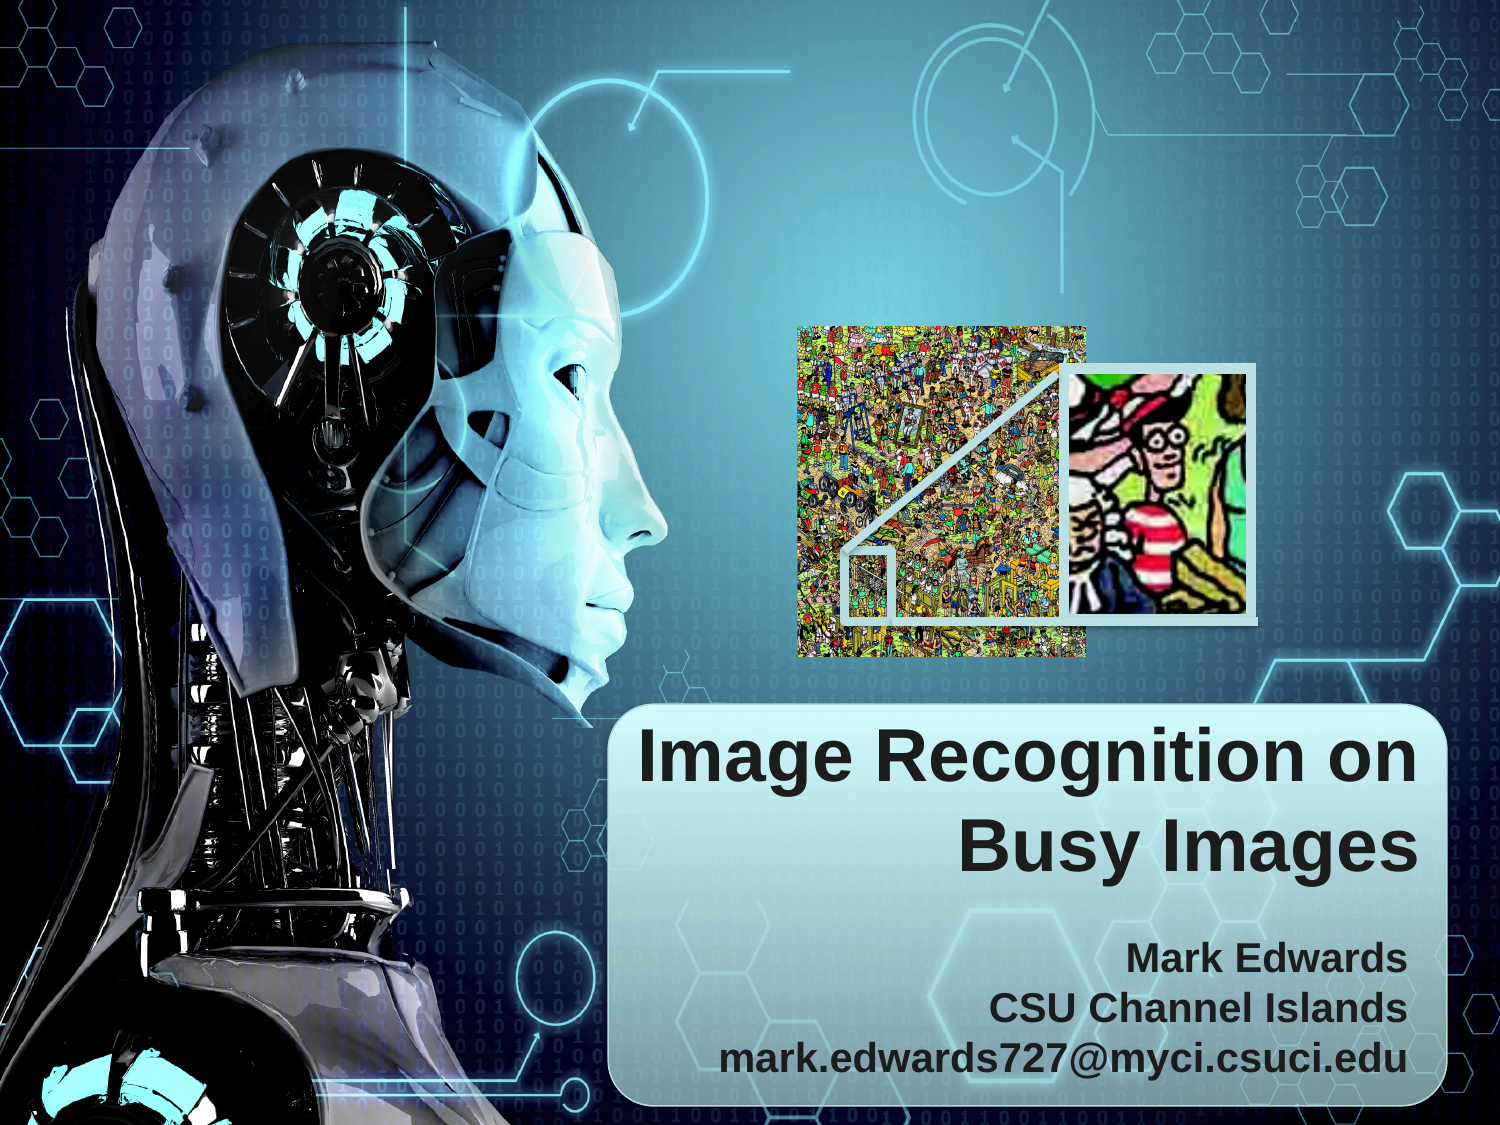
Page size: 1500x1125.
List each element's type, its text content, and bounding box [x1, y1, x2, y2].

title Image Recognition on Busy Images [608, 704, 1436, 888]
text_box Mark Edwards CSU Channel Islands mark.edwards727@myci.csuci.edu [631, 916, 1424, 1094]
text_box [844, 373, 1058, 551]
picture [0, 0, 1500, 1125]
text_box [607, 719, 1448, 1107]
